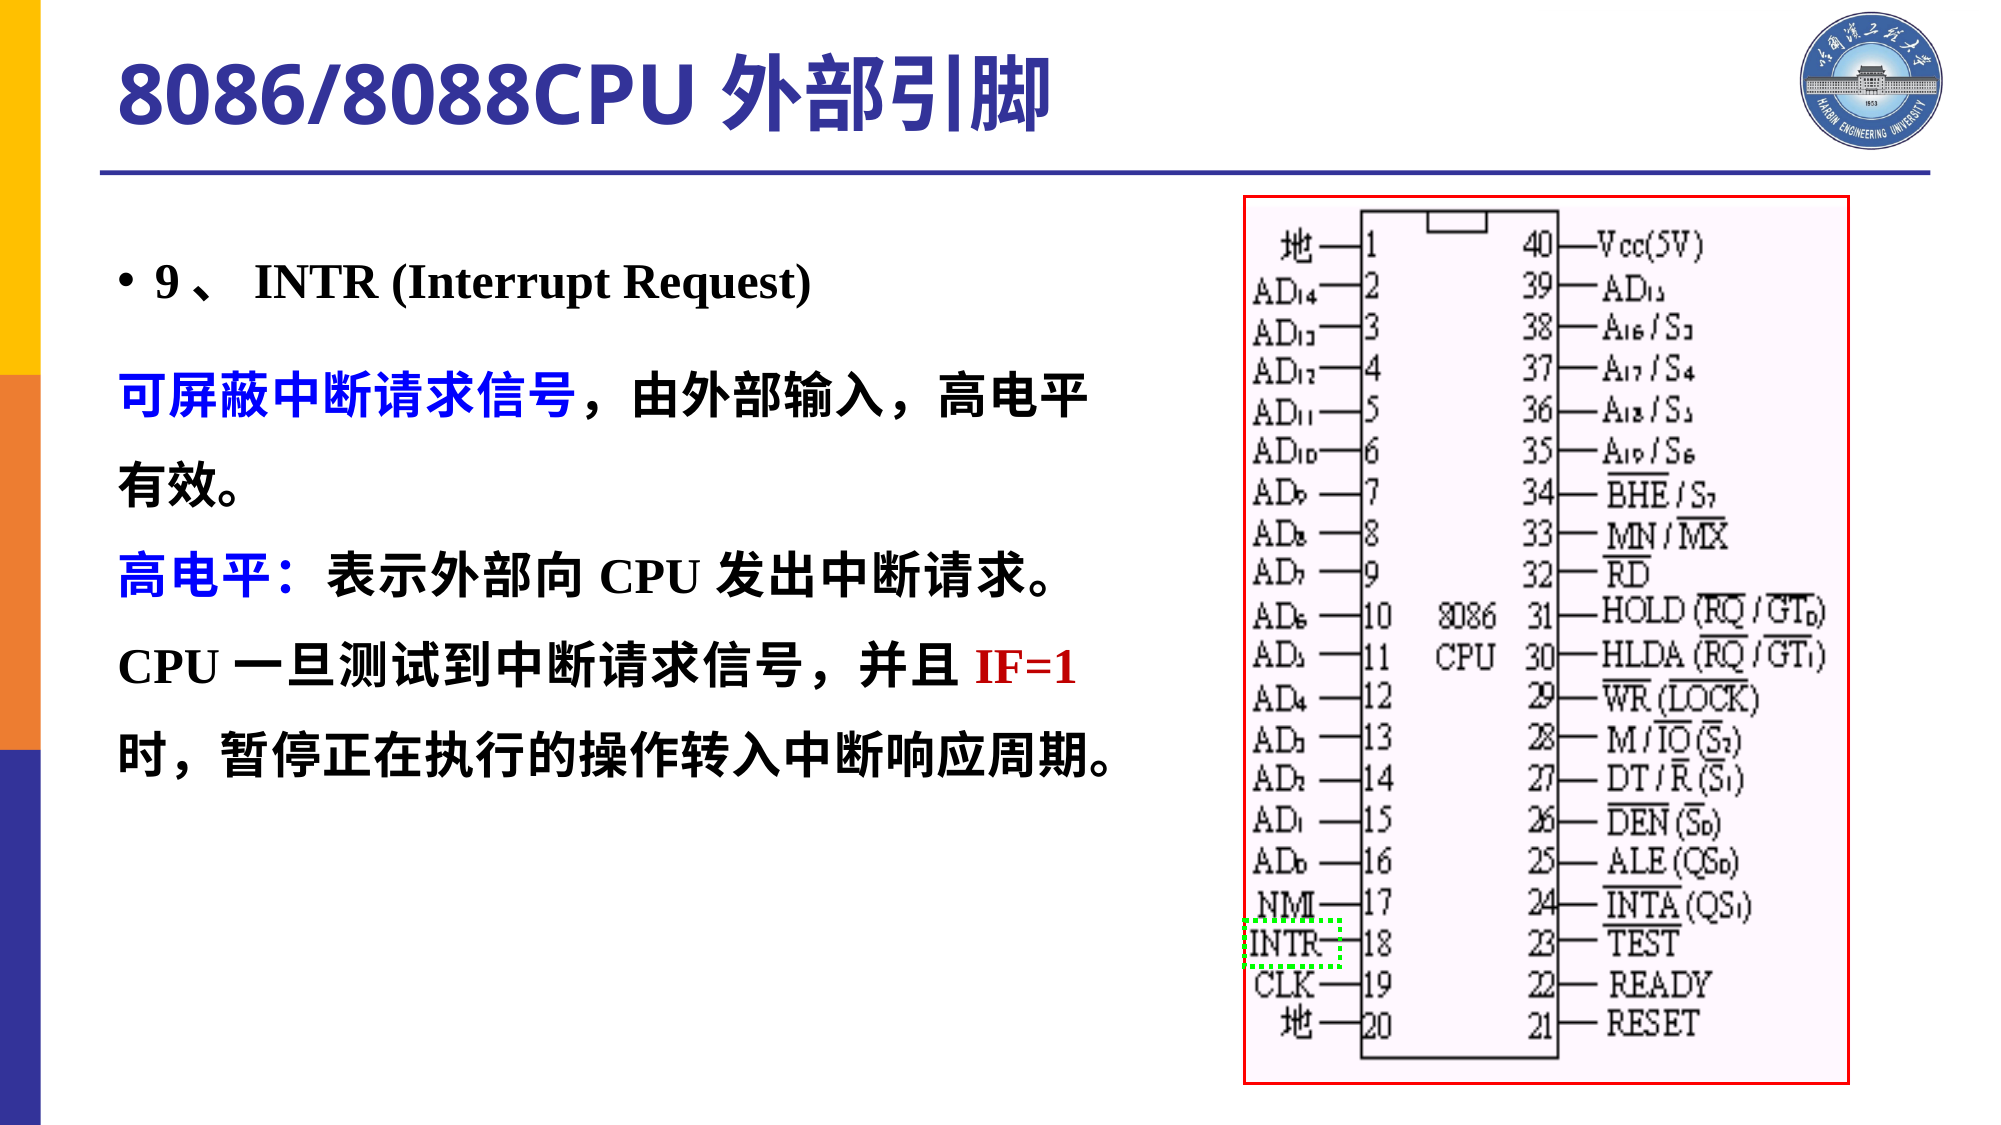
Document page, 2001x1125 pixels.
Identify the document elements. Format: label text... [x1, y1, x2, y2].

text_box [1241, 196, 1851, 1084]
list 9、INTR (Interrupt Request) 可屏蔽中断请求信号，由外部输入，高电平有效。 高电平：表示外部向CPU发出中断请求。CPU一旦测试到中断请求信号，并且IF=1时，暂停正在执行的操作转入中断响应周期。 [102, 235, 1106, 1045]
text_box 8086/8088CPU外部引脚 [102, 32, 1590, 163]
picture [1538, 9, 1979, 165]
